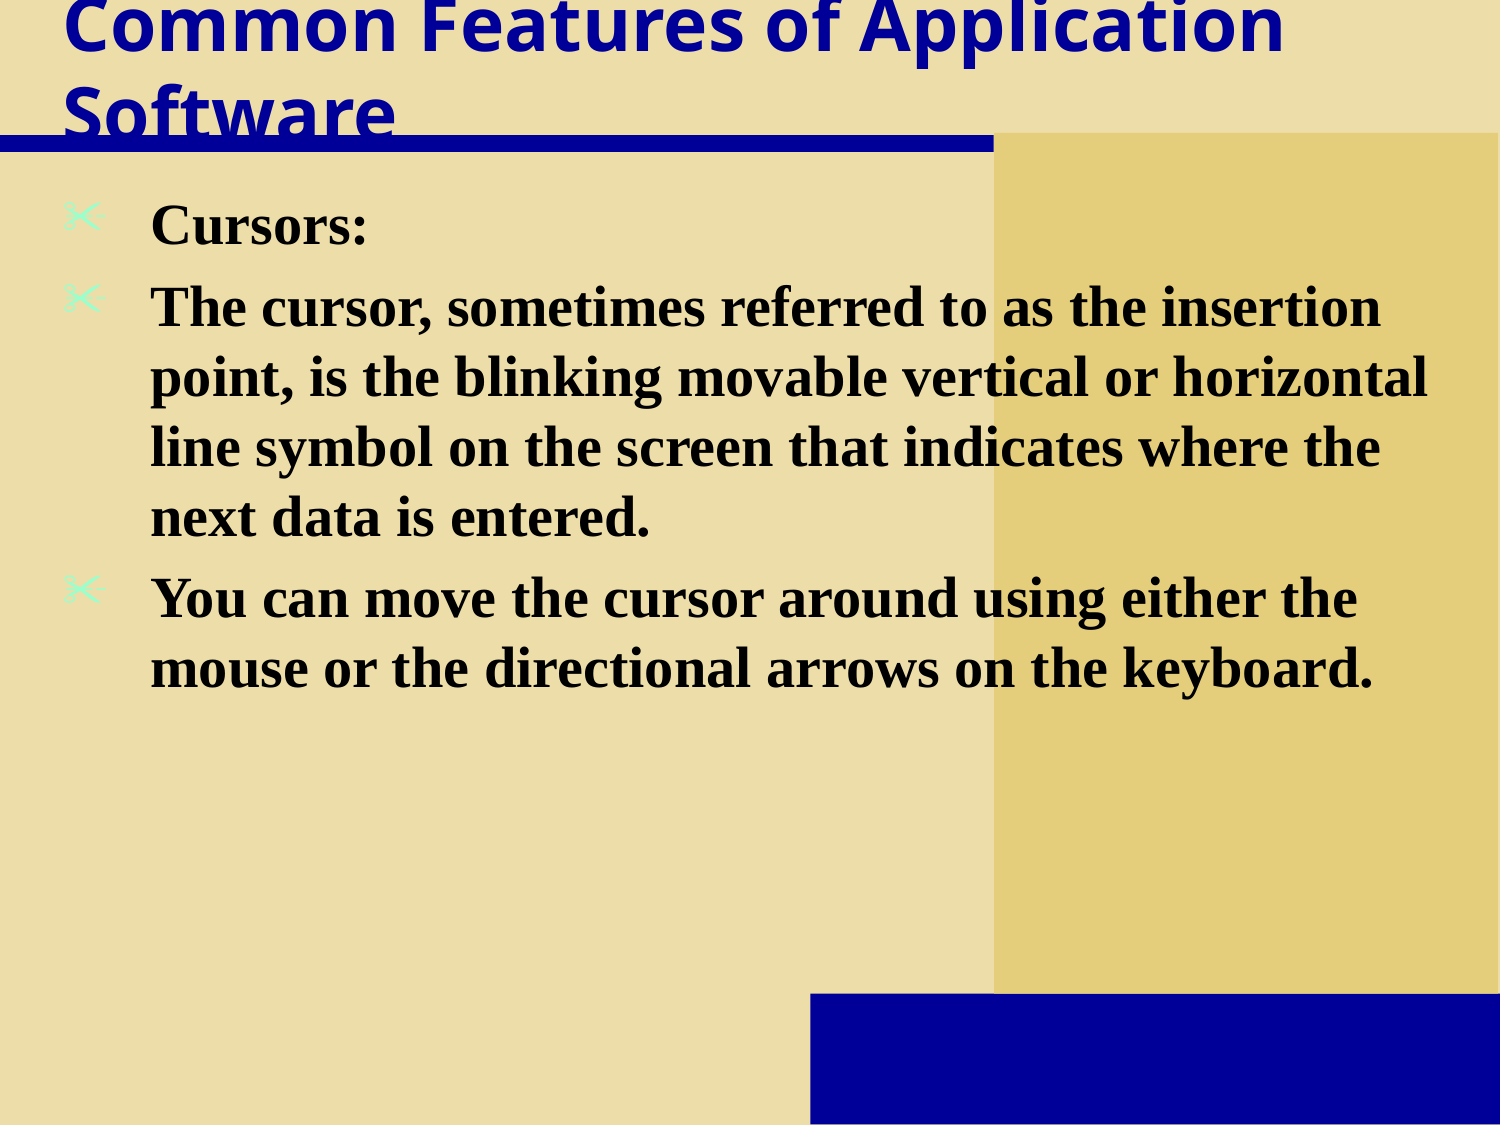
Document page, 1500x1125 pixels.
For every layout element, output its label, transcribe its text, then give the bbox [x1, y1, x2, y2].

list Cursors: The cursor, sometimes referred to as the insertion point, is the blinking movable vertical or horizontal line symbol on the screen that indicates where the next data is entered. You can move the cursor around using either the mouse or the directional arrows on the keyboard. [47, 178, 1457, 960]
title Common Features of Application Software [47, 0, 1500, 133]
